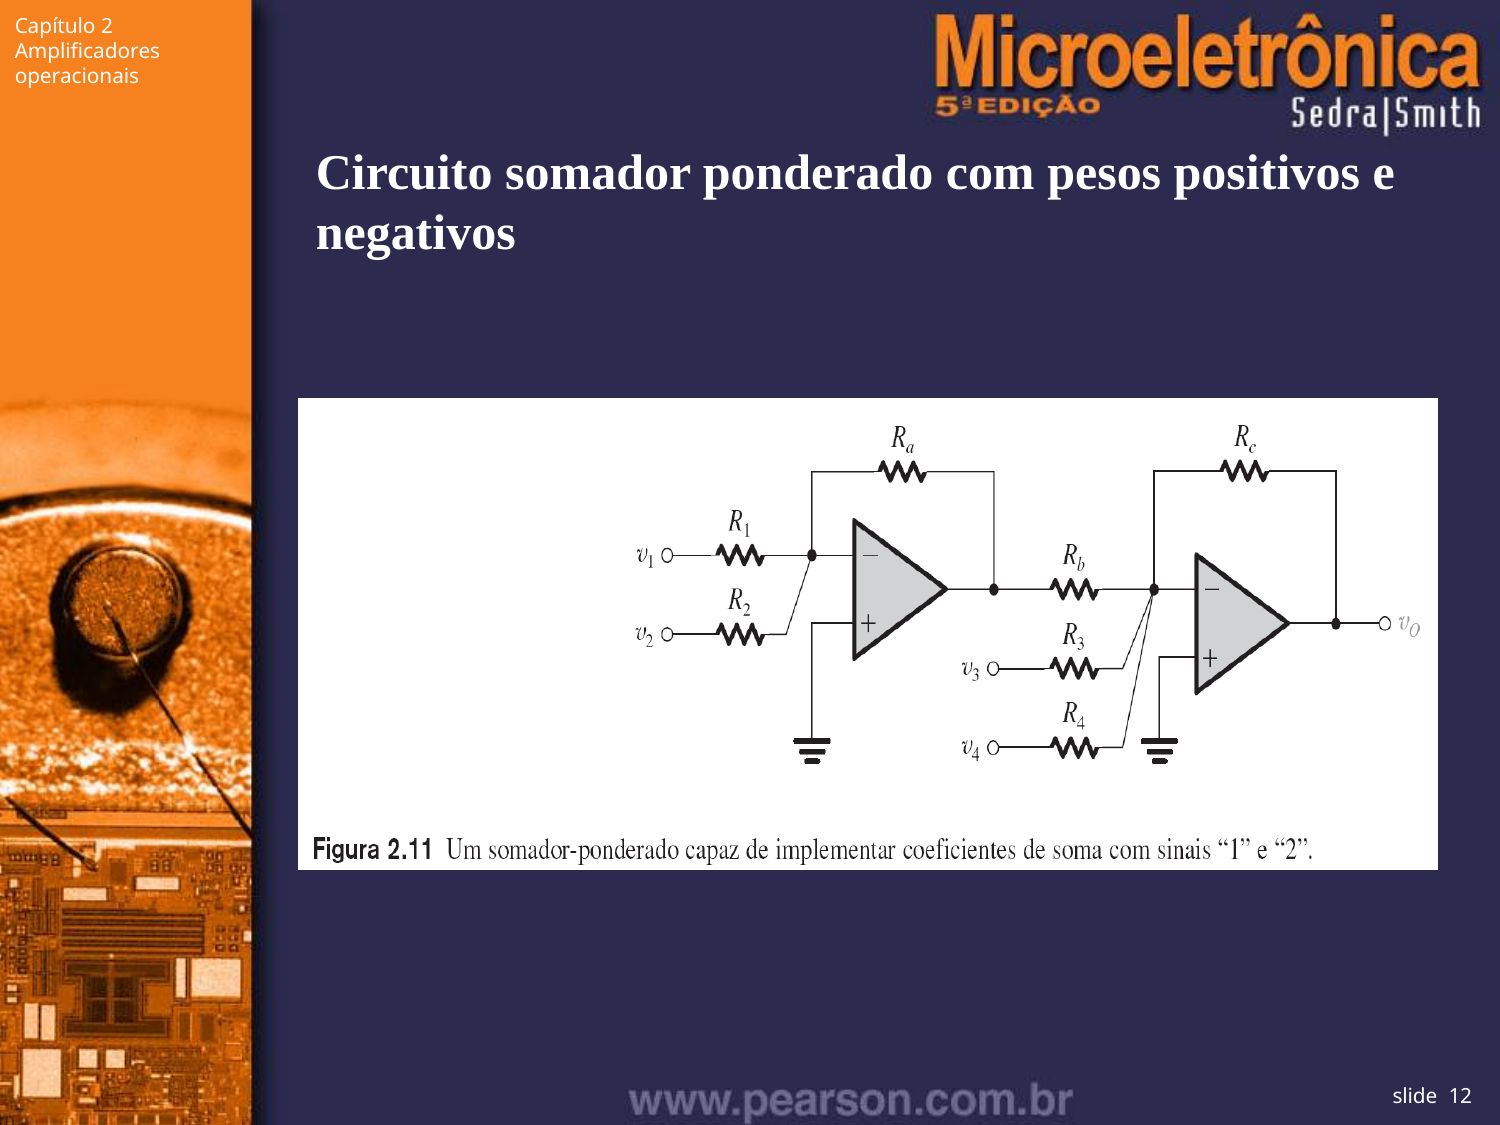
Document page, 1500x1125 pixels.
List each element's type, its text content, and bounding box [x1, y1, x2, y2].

text_box Circuito somador ponderado com pesos positivos e negativos [301, 132, 1438, 268]
picture [298, 398, 1438, 870]
